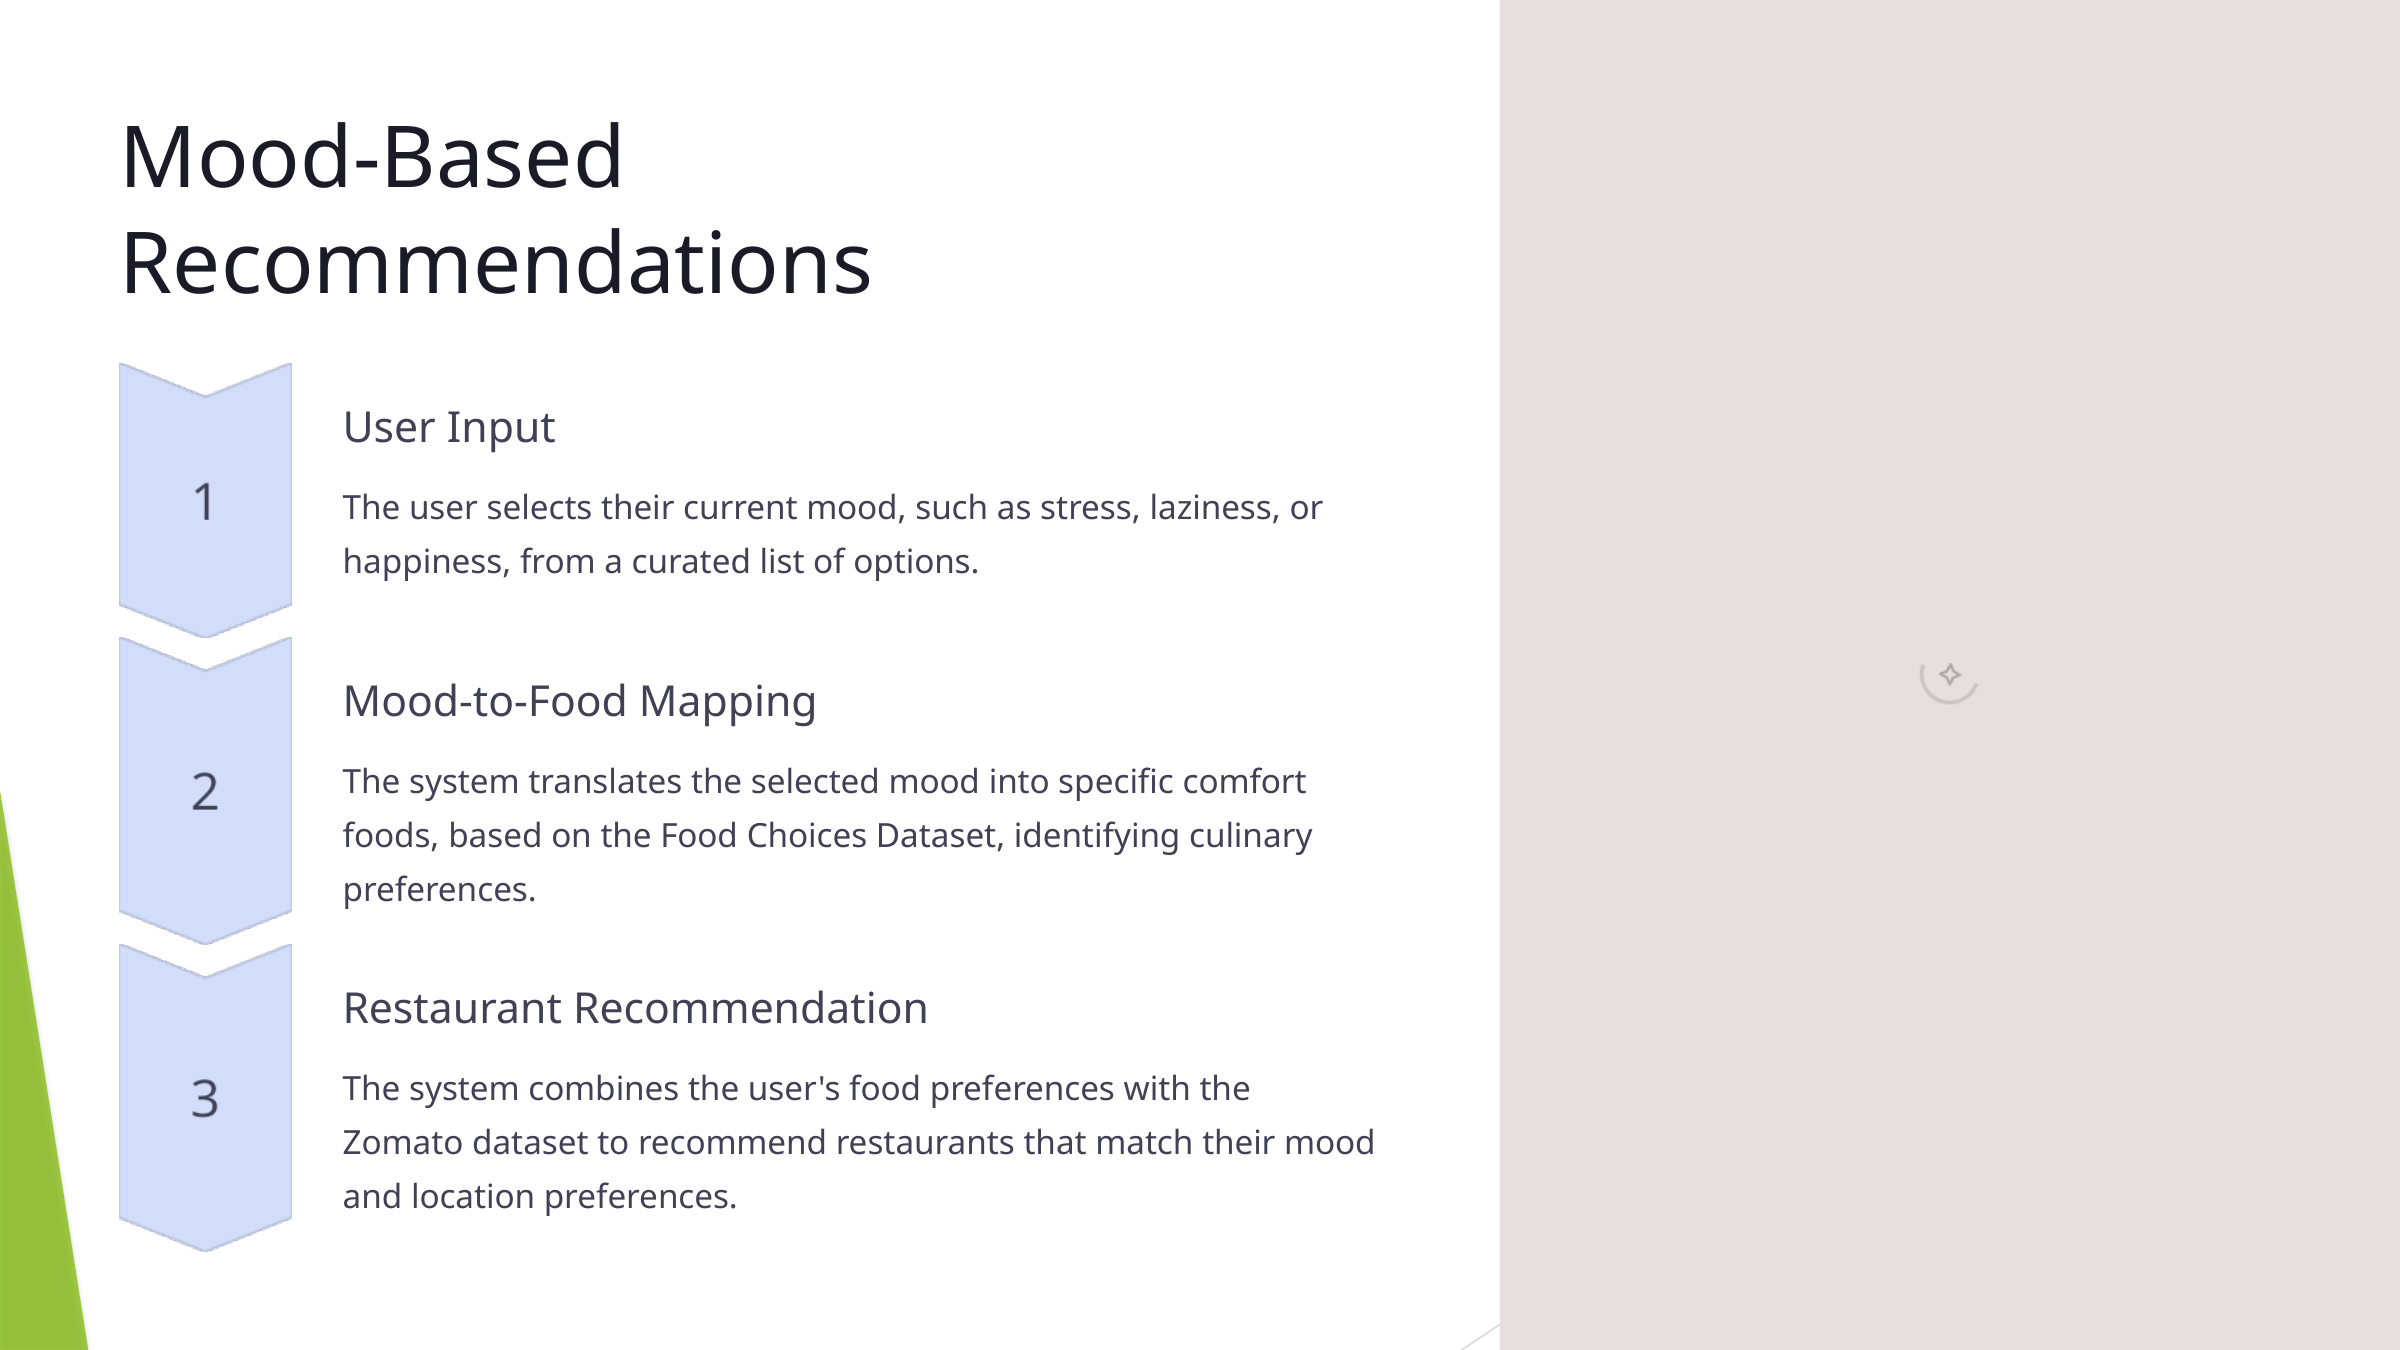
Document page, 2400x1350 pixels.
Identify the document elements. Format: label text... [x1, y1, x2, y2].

text_box Mood-Based Recommendations [119, 97, 1380, 313]
picture [119, 362, 292, 1253]
text_box The system translates the selected mood into specific comfort foods, based on the Food Choices Dataset, identifying culinary preferences. [342, 745, 1381, 911]
text_box The system combines the user's food preferences with the Zomato dataset to recommend restaurants that match their mood and location preferences. [342, 1053, 1381, 1218]
text_box The user selects their current mood, such as stress, laziness, or happiness, from a curated list of options. [342, 471, 1381, 582]
text_box Mood-to-Food Mapping [342, 671, 852, 726]
text_box Restaurant Recommendation [342, 979, 976, 1033]
text_box User Input [342, 397, 771, 452]
picture [1499, 0, 2400, 1350]
